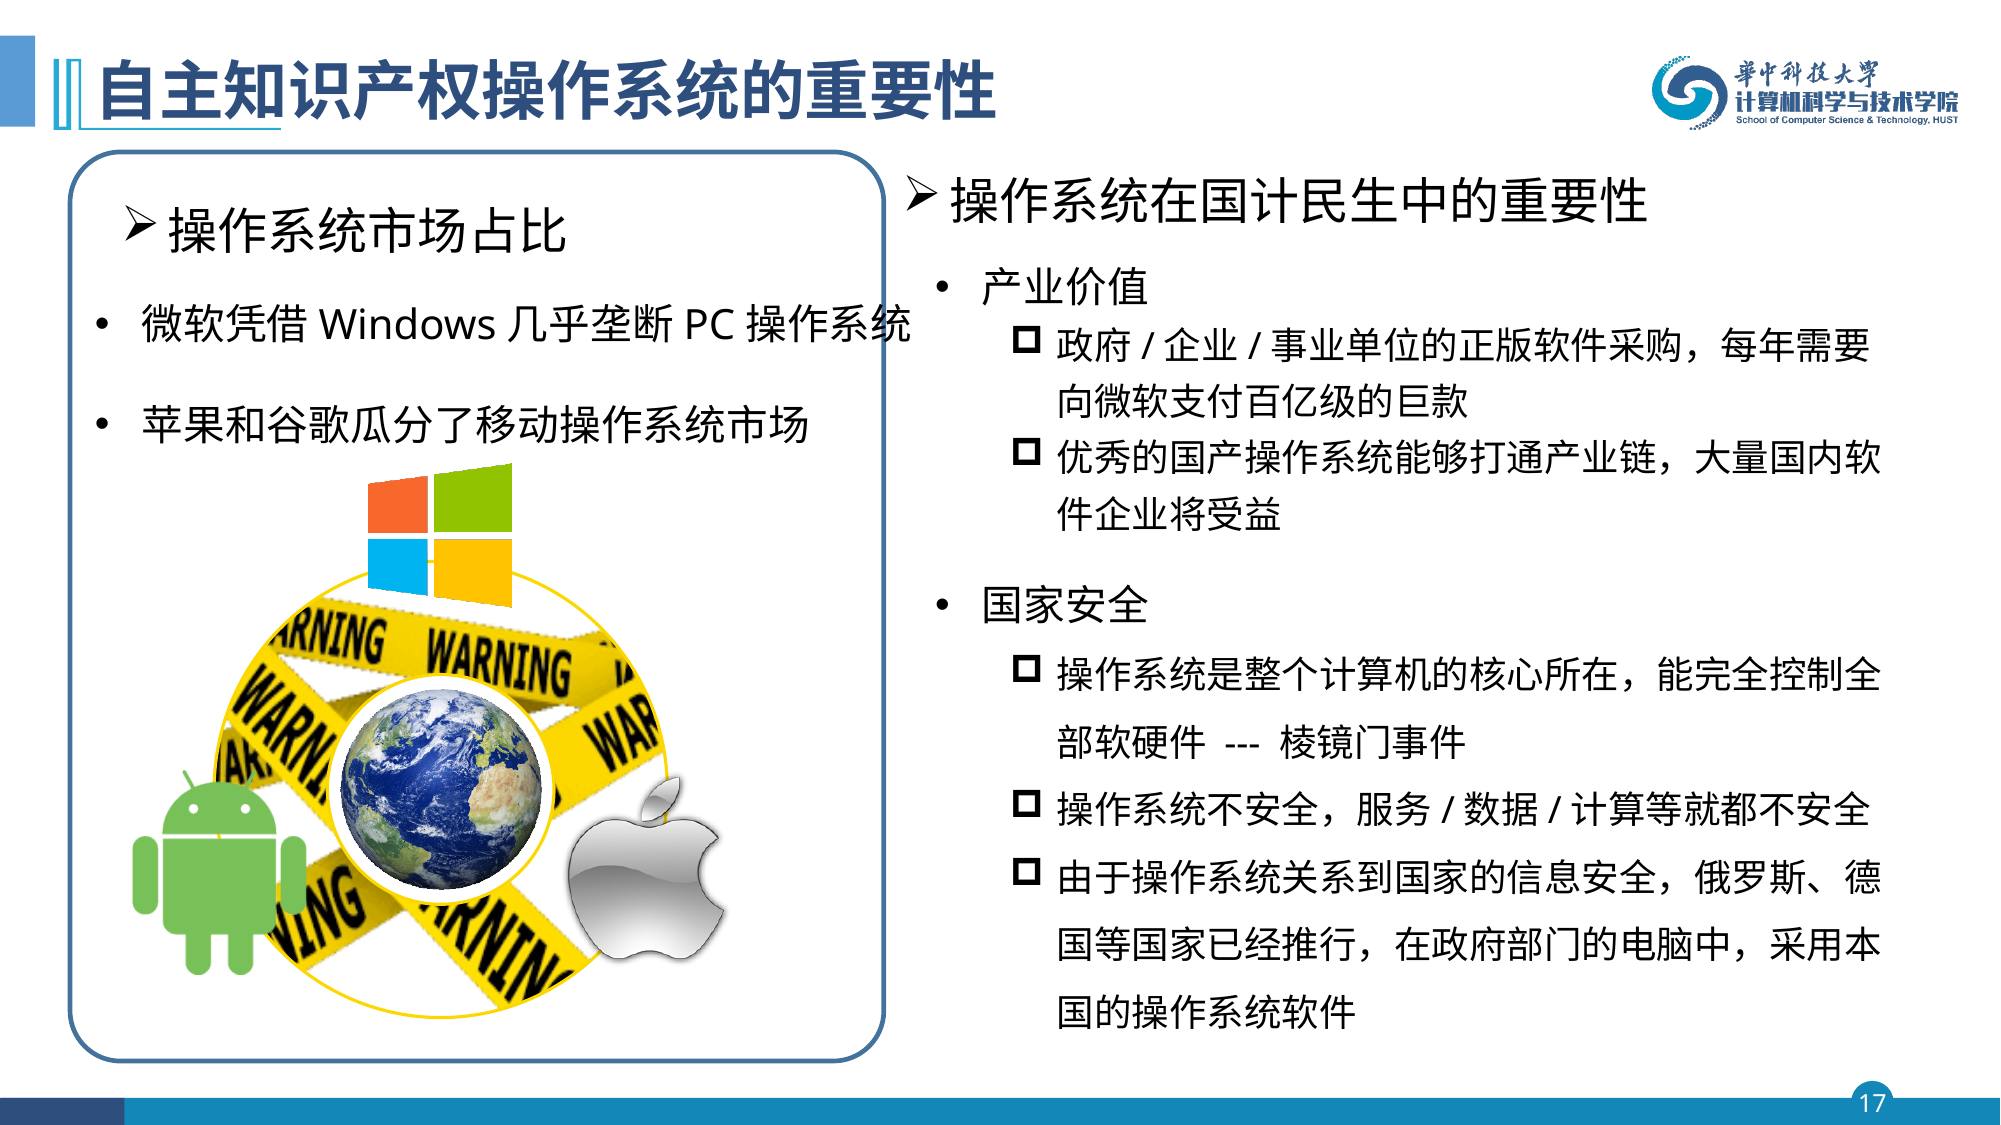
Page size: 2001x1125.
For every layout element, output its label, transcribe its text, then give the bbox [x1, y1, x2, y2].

text_box [0, 35, 36, 128]
text_box 微软凭借Windows几乎垄断PC操作系统 苹果和谷歌瓜分了移动操作系统市场 [4, 240, 934, 546]
picture [1653, 56, 1958, 130]
list [80, 137, 1933, 1098]
picture [368, 463, 513, 608]
picture [1653, 56, 1678, 79]
picture [117, 770, 322, 976]
text_box [69, 546, 885, 1063]
text_box 产业价值 政府/企业/事业单位的正版软件采购，每年需要向微软支付百亿级的巨款 优秀的国产操作系统能够打通产业链，大量国内软件企业将受益 [845, 240, 1902, 544]
text_box 操作系统在国计民生中的重要性 [887, 162, 1665, 238]
text_box [69, 150, 885, 240]
title 自主知识产权操作系统的重要性 [80, 51, 1653, 137]
picture [340, 688, 749, 972]
text_box 国家安全 操作系统是整个计算机的核心所在，能完全控制全部软硬件 --- 棱镜门事件 操作系统不安全，服务/数据/计算等就都不安全 由于操作系统关系到国家的信息安全，俄罗斯、德国等国家已经推行，在政府部门的电脑中，采用本国的操作系统软件 [875, 546, 1902, 1042]
